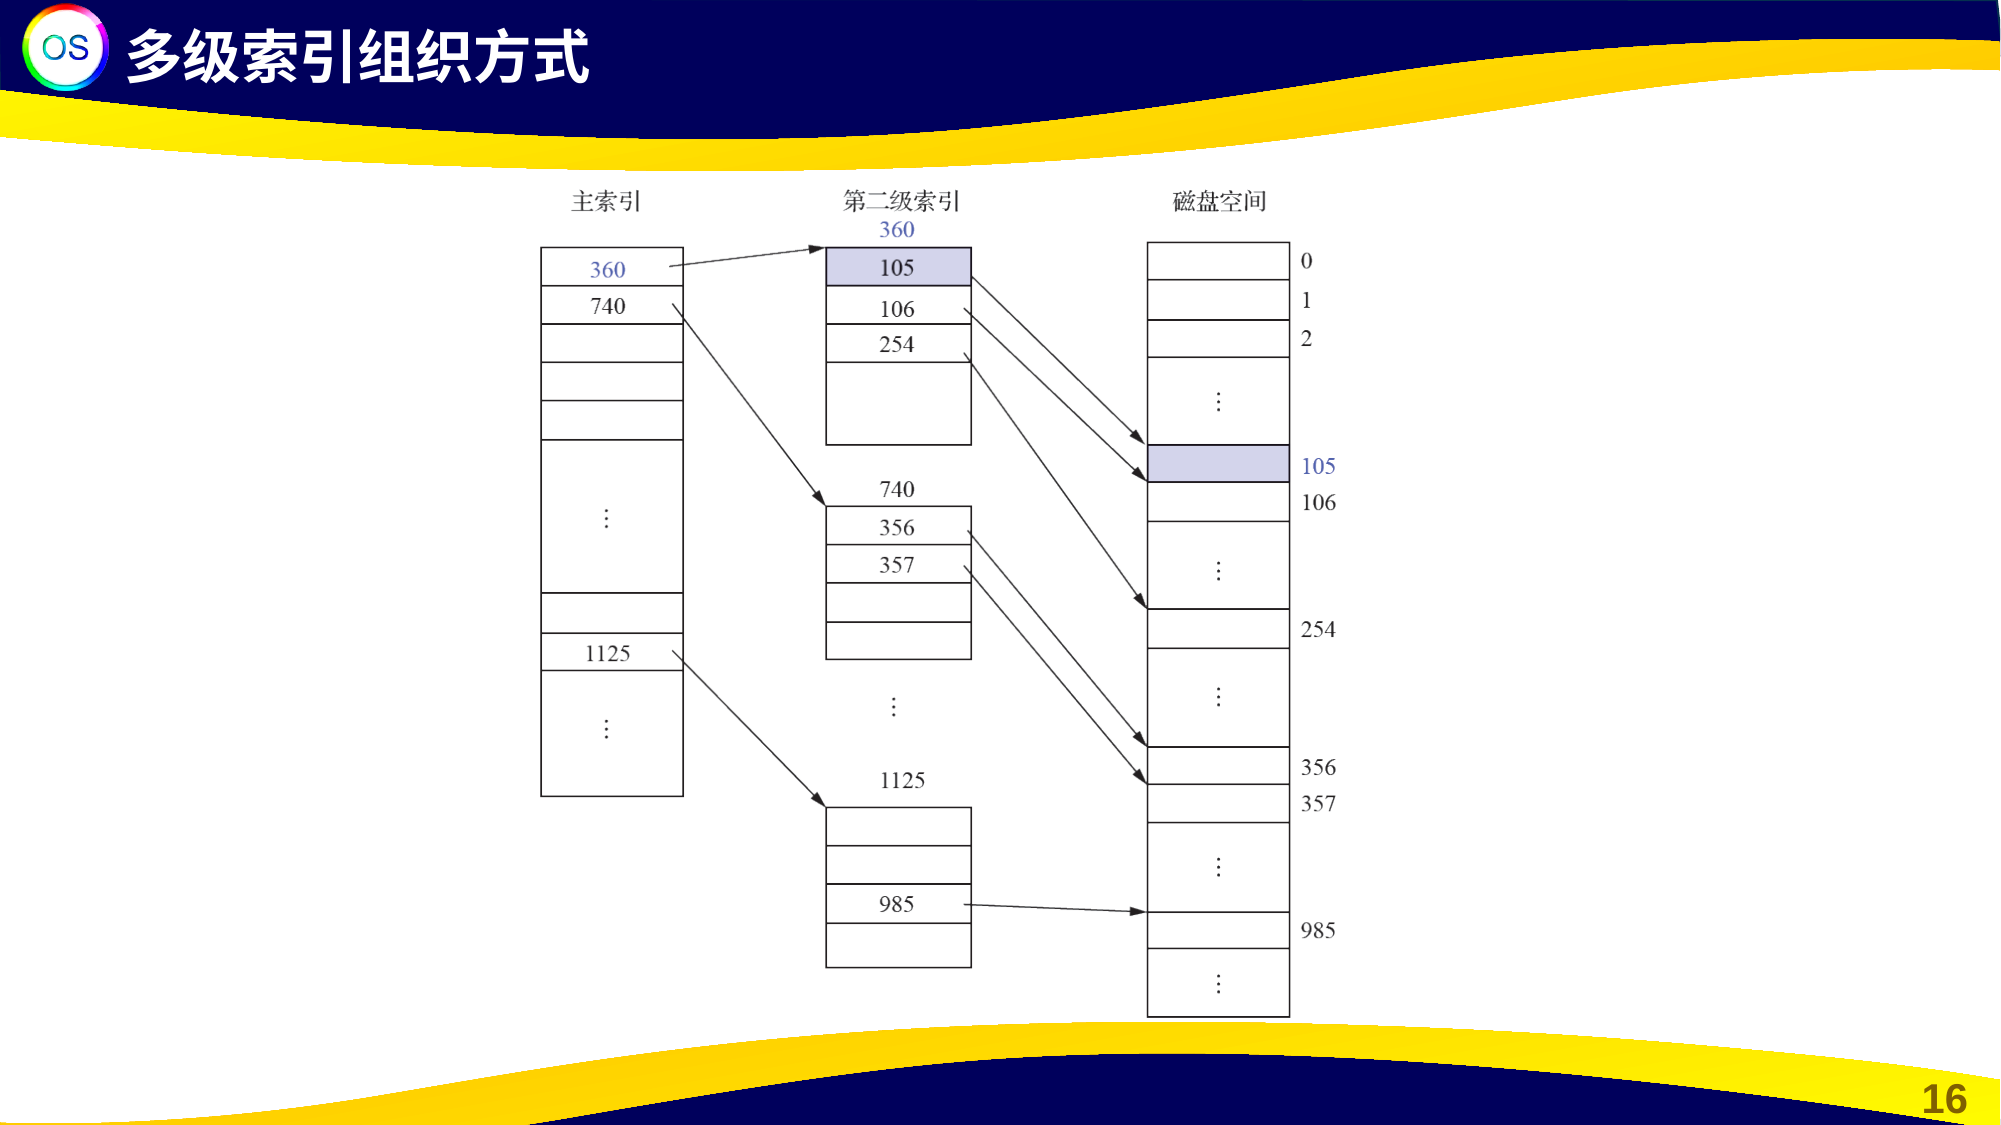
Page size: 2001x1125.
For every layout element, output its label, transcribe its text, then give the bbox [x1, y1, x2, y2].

text_box 多级索引组织方式 [109, 12, 1263, 98]
picture [22, 3, 109, 91]
picture [520, 180, 1349, 1026]
